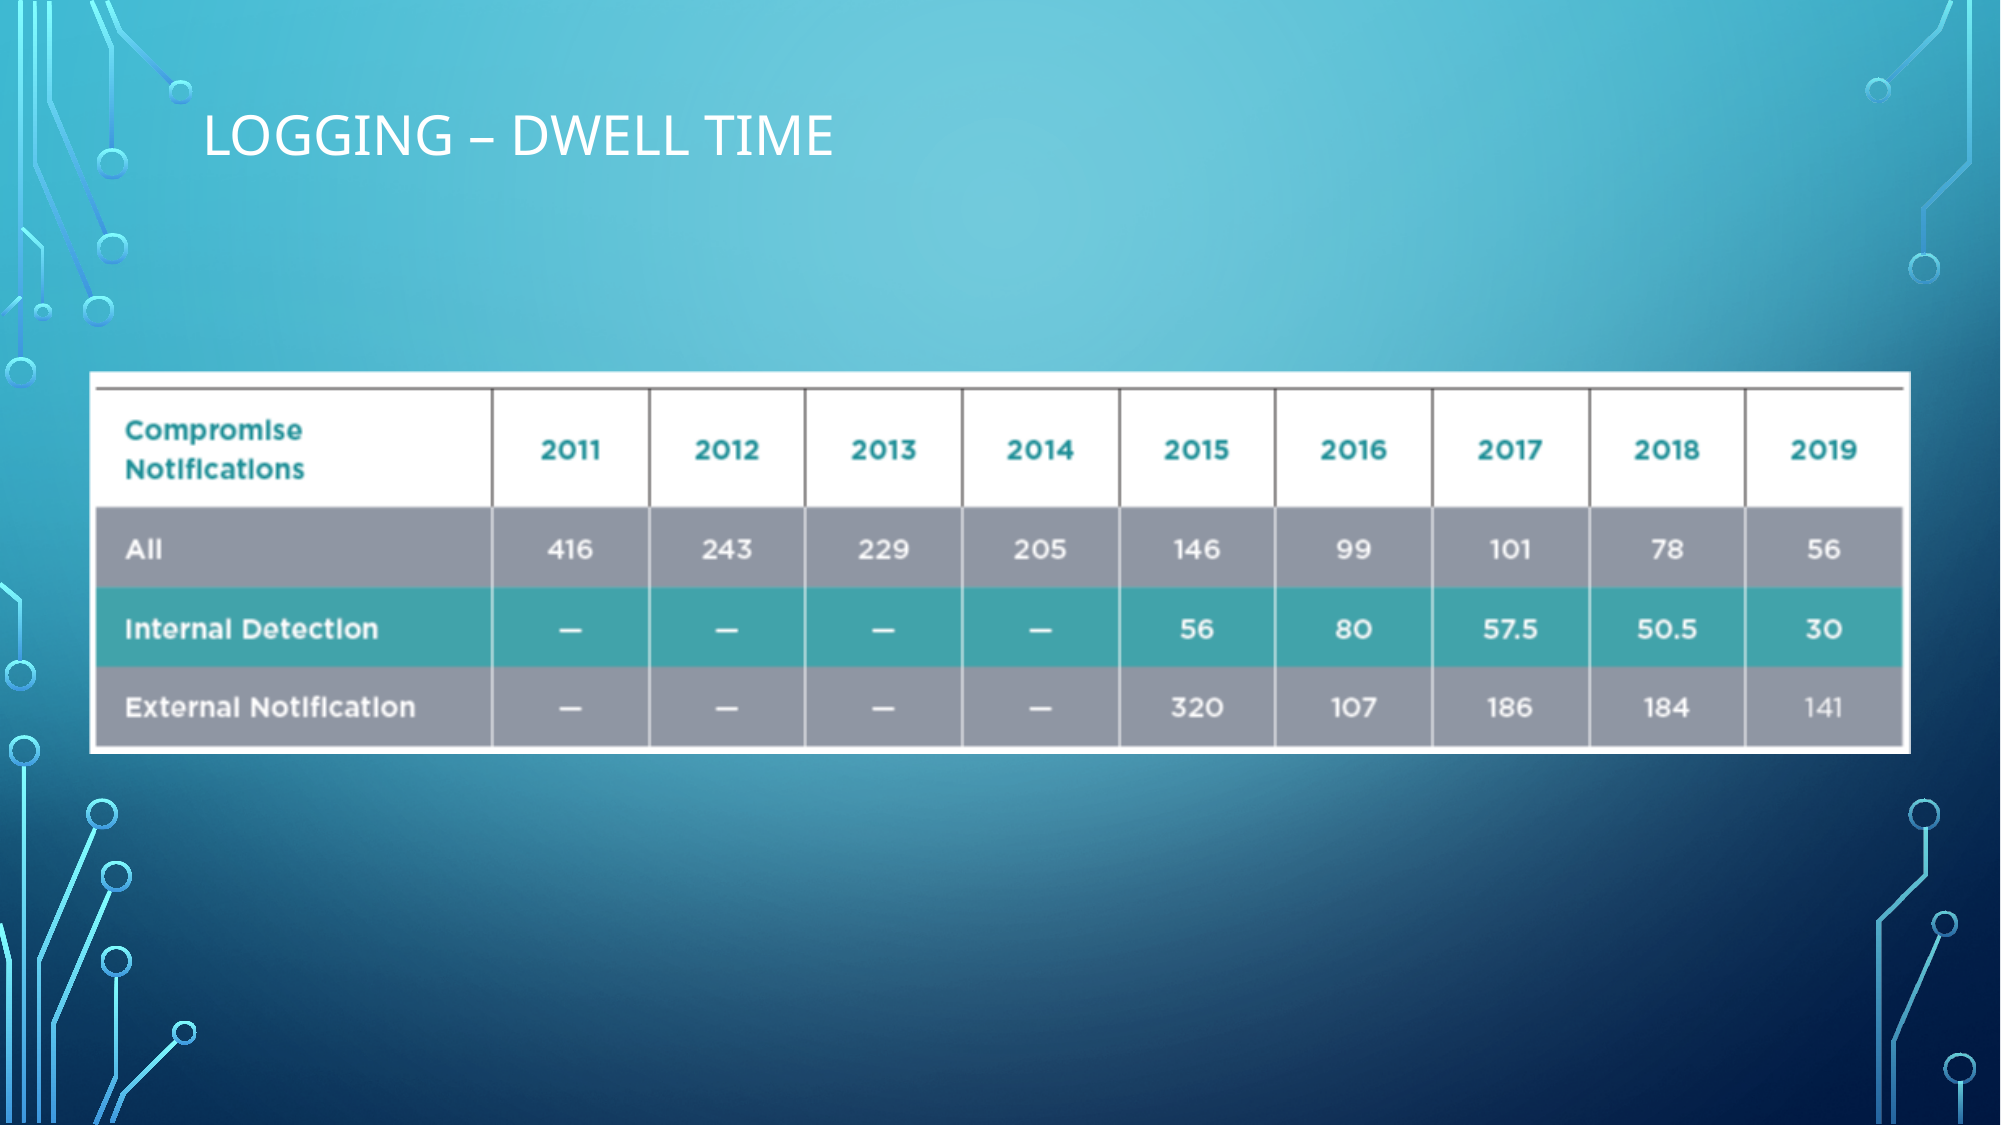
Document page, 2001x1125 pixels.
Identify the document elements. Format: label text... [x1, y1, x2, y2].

picture [89, 370, 1911, 754]
title Logging – Dwell Time [187, 99, 1161, 175]
